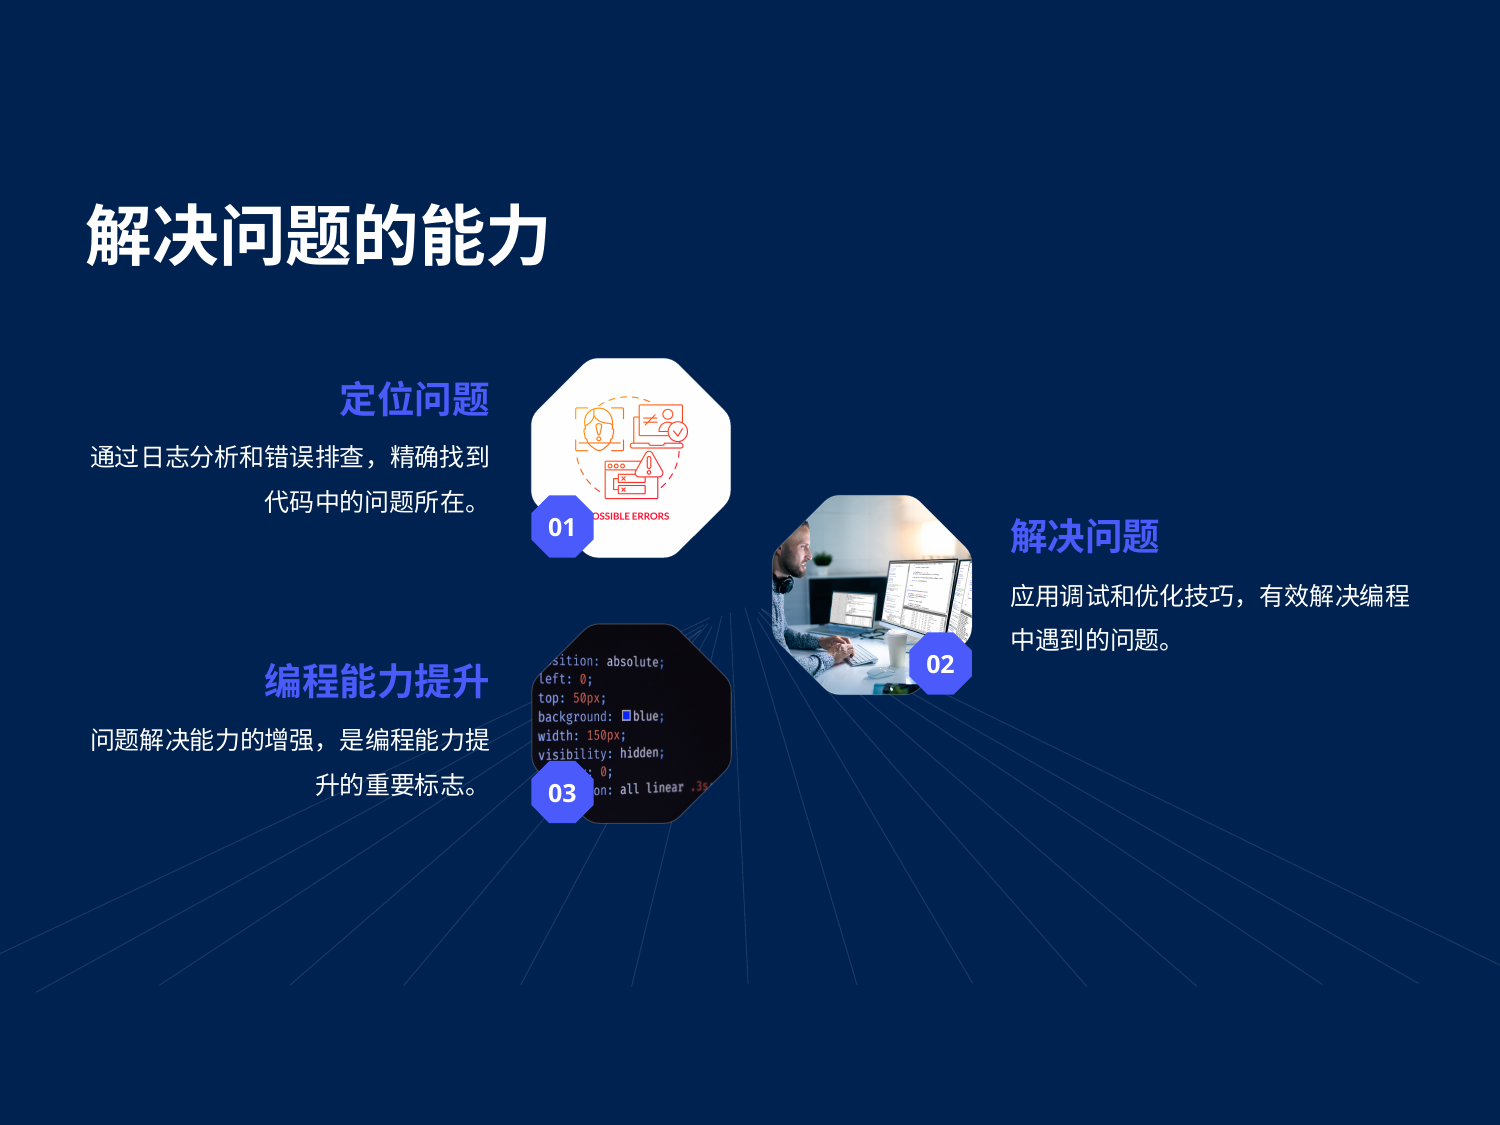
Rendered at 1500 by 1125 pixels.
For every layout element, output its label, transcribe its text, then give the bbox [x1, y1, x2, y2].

text_box 编程能力提升 [85, 627, 490, 703]
text_box 应用调试和优化技巧，有效解决编程中遇到的问题。 [1009, 565, 1415, 669]
text_box 问题解决能力的增强，是编程能力提升的重要标志。 [85, 709, 490, 814]
text_box 定位问题 [85, 345, 490, 421]
picture [531, 358, 731, 558]
picture [531, 623, 732, 824]
text_box 解决问题 [1009, 482, 1415, 558]
picture [772, 495, 972, 695]
title 解决问题的能力 [85, 184, 1415, 274]
text_box 通过日志分析和错误排查，精确找到代码中的问题所在。 [85, 426, 490, 531]
